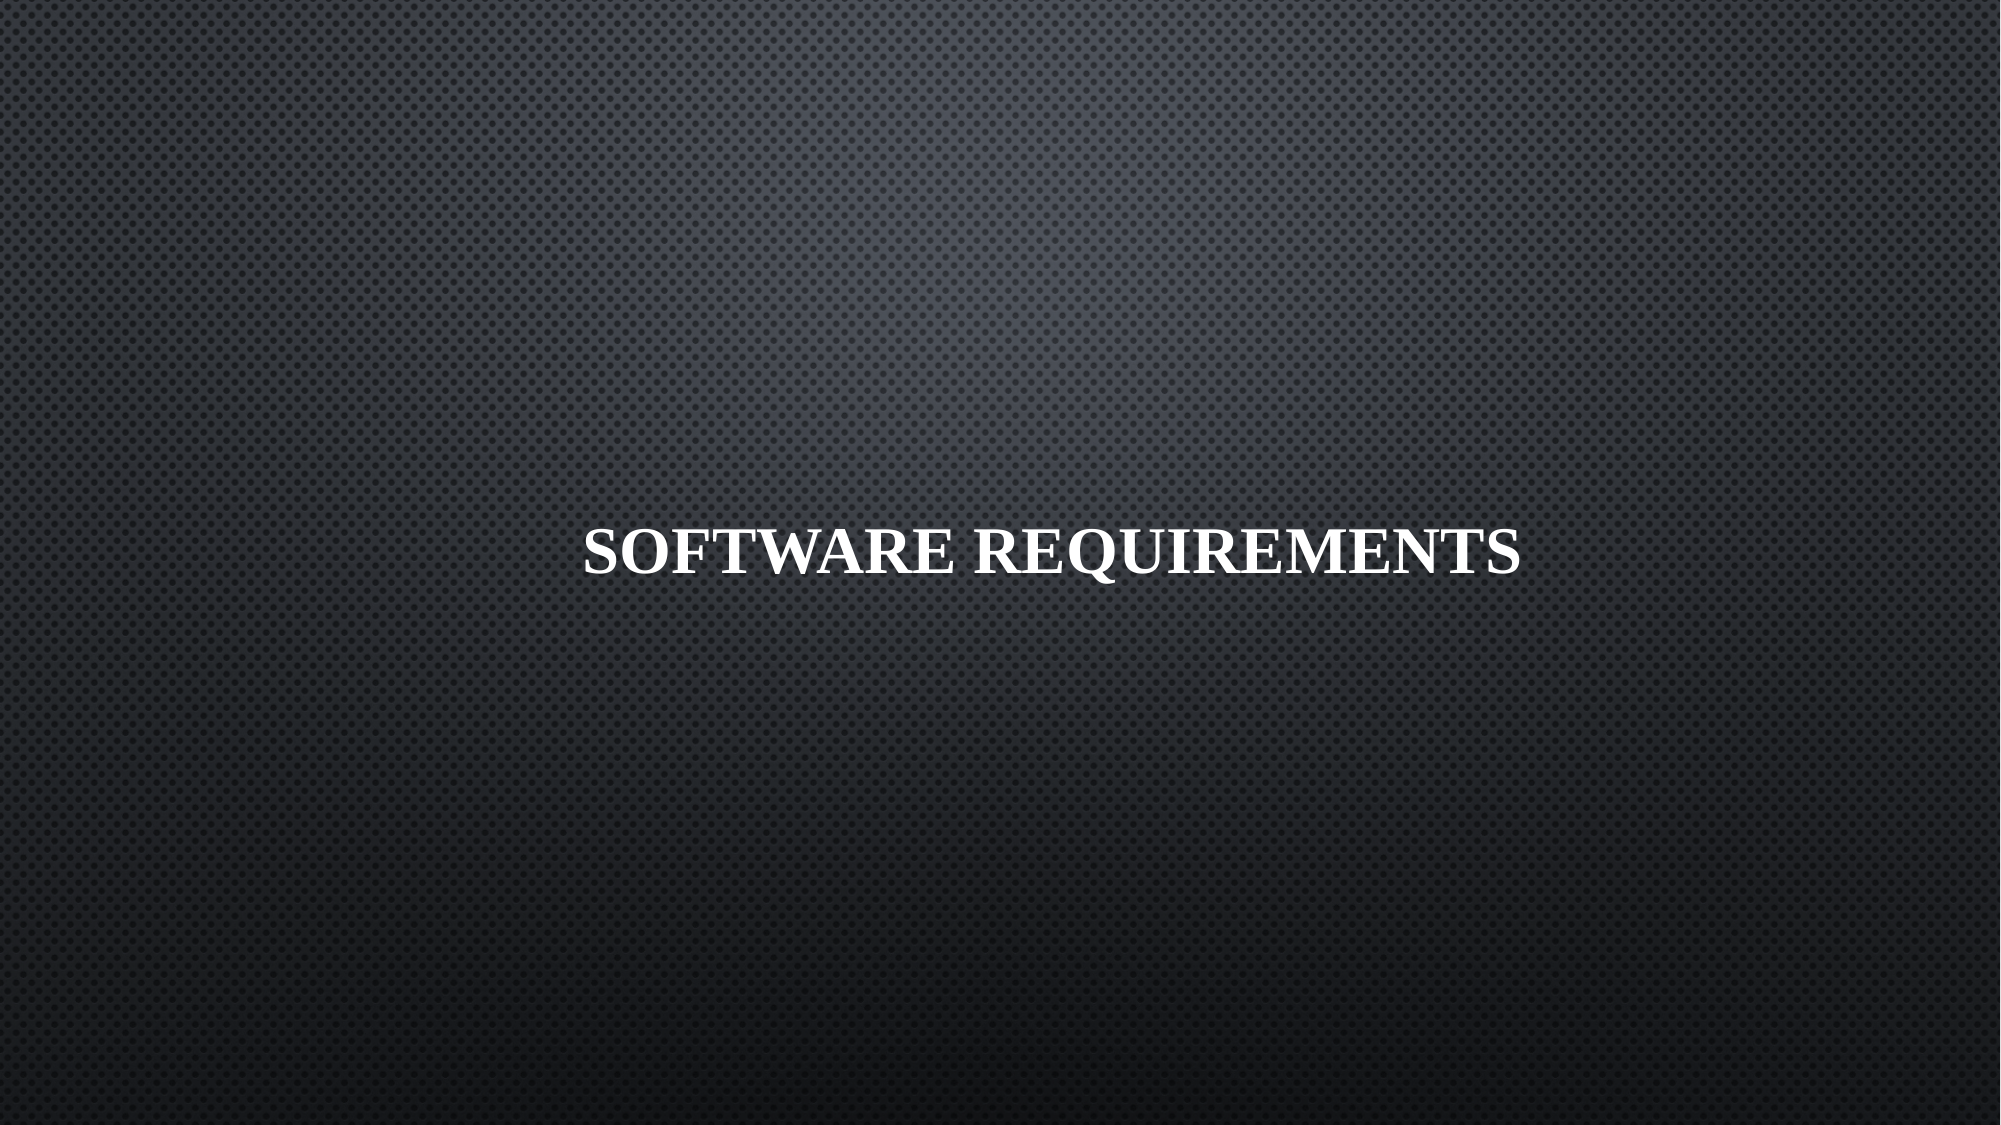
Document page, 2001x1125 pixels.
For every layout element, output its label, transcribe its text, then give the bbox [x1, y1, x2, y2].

title Software Requirements [462, 425, 1644, 669]
